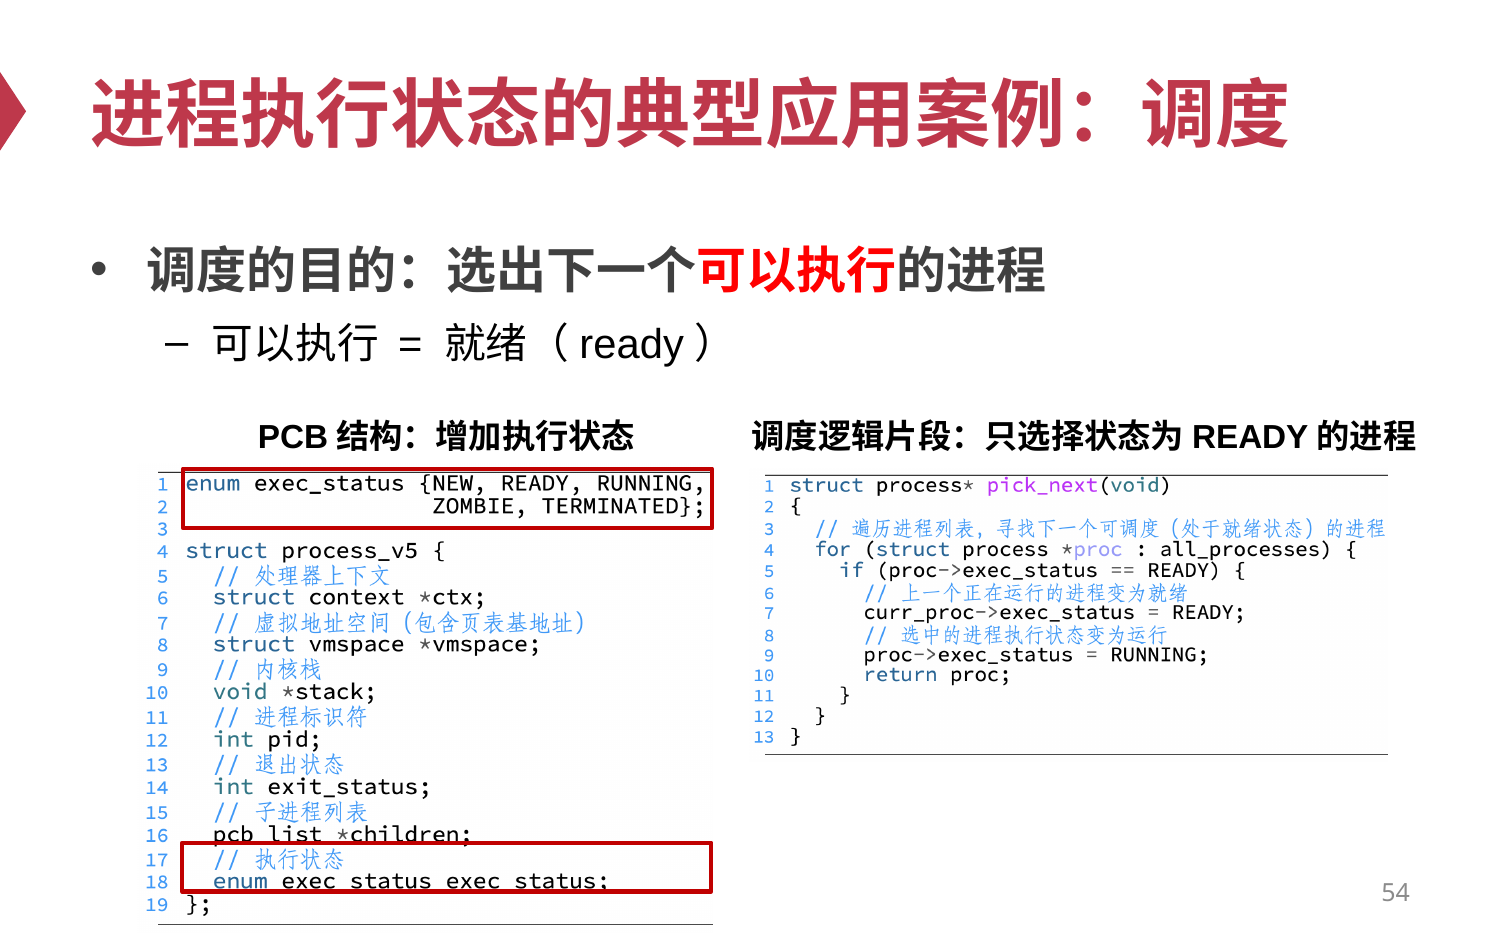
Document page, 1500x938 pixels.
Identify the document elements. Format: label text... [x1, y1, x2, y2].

text_box PCB结构：增加执行状态 [243, 407, 651, 461]
picture [137, 463, 713, 933]
list 调度的目的：选出下一个可以执行的进程 可以执行 = 就绪（ready） [75, 218, 1425, 838]
picture [749, 468, 1388, 762]
text_box 调度逻辑片段：只选择状态为READY的进程 [737, 407, 1432, 463]
title 进程执行状态的典型应用案例：调度 [75, 37, 1425, 186]
slide_number 54 [1074, 868, 1425, 919]
